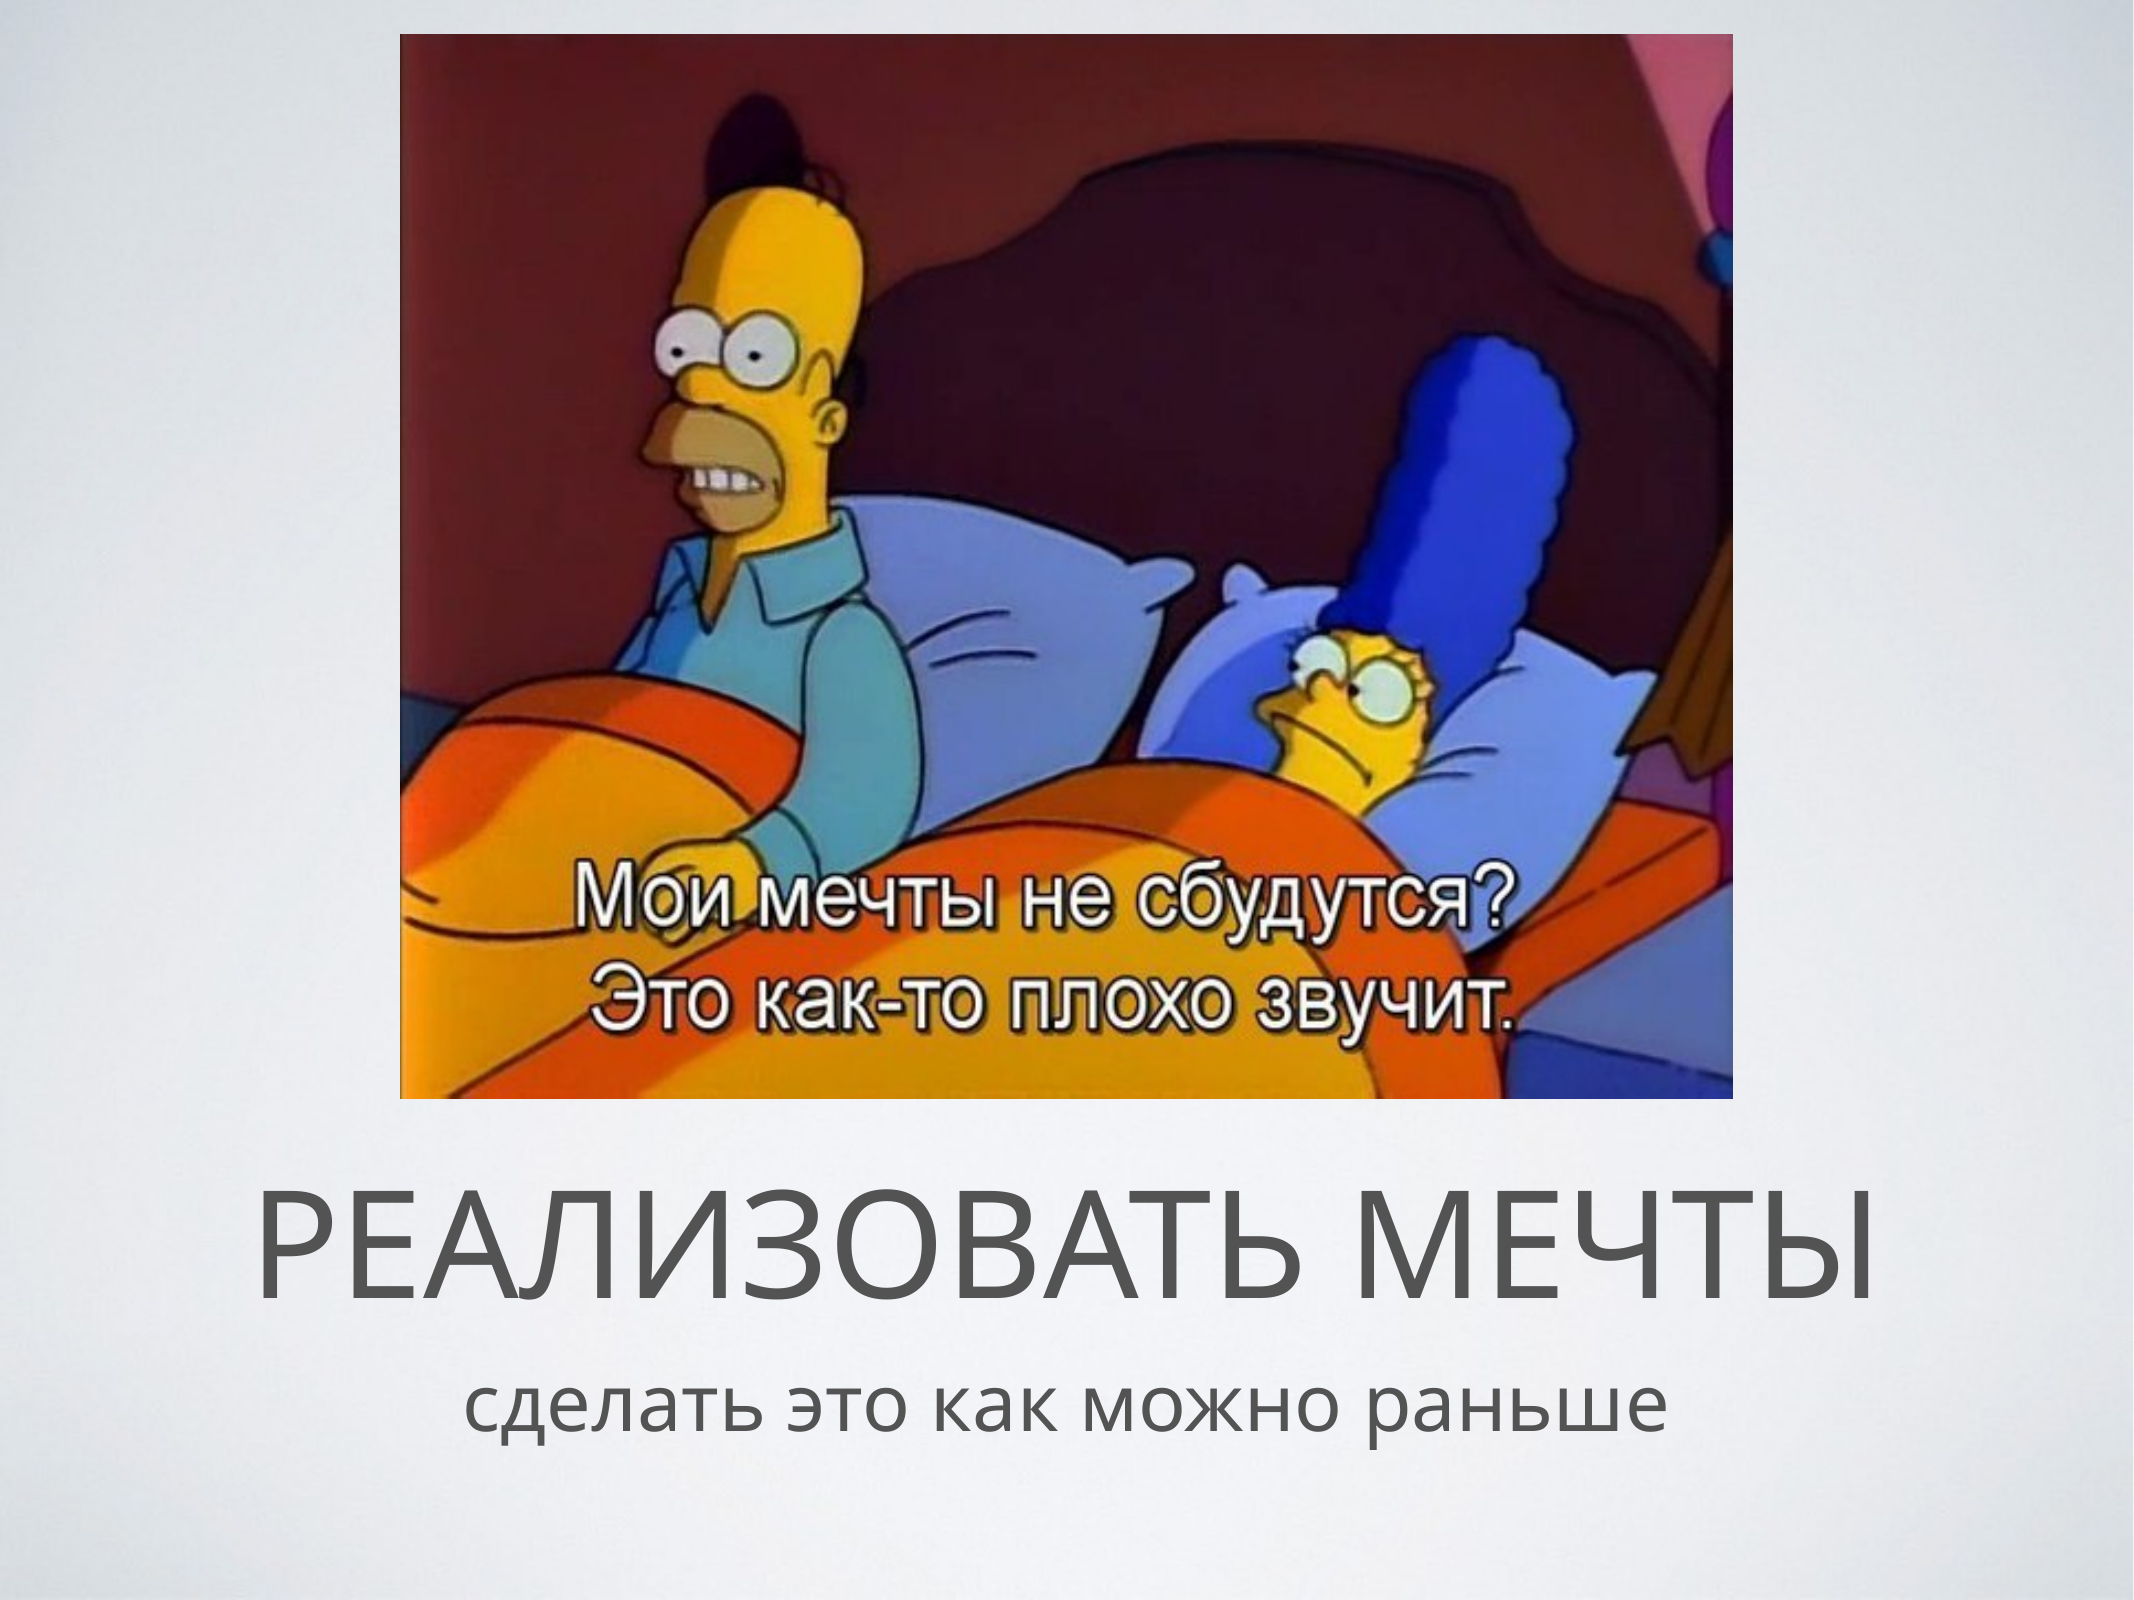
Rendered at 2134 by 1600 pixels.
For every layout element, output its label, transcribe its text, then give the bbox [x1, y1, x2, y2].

list сделать это как можно раньше [207, 1343, 1926, 1530]
title реализовать мечты [207, 1132, 1926, 1343]
picture [0, 0, 2134, 1600]
